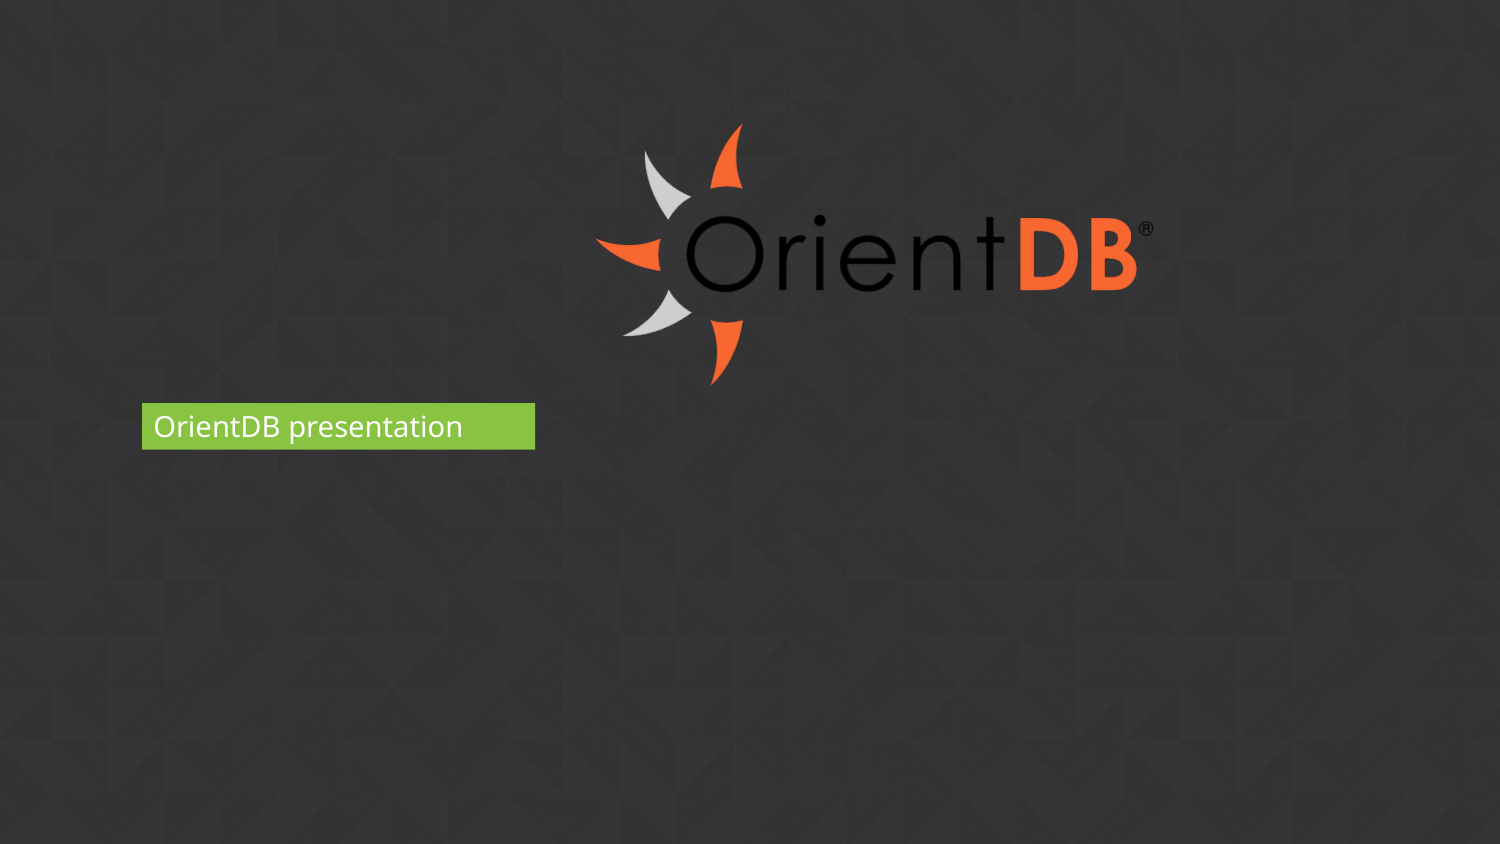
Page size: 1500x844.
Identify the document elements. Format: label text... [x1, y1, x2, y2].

picture [0, 0, 1500, 844]
list OrientDB presentation [142, 403, 536, 450]
